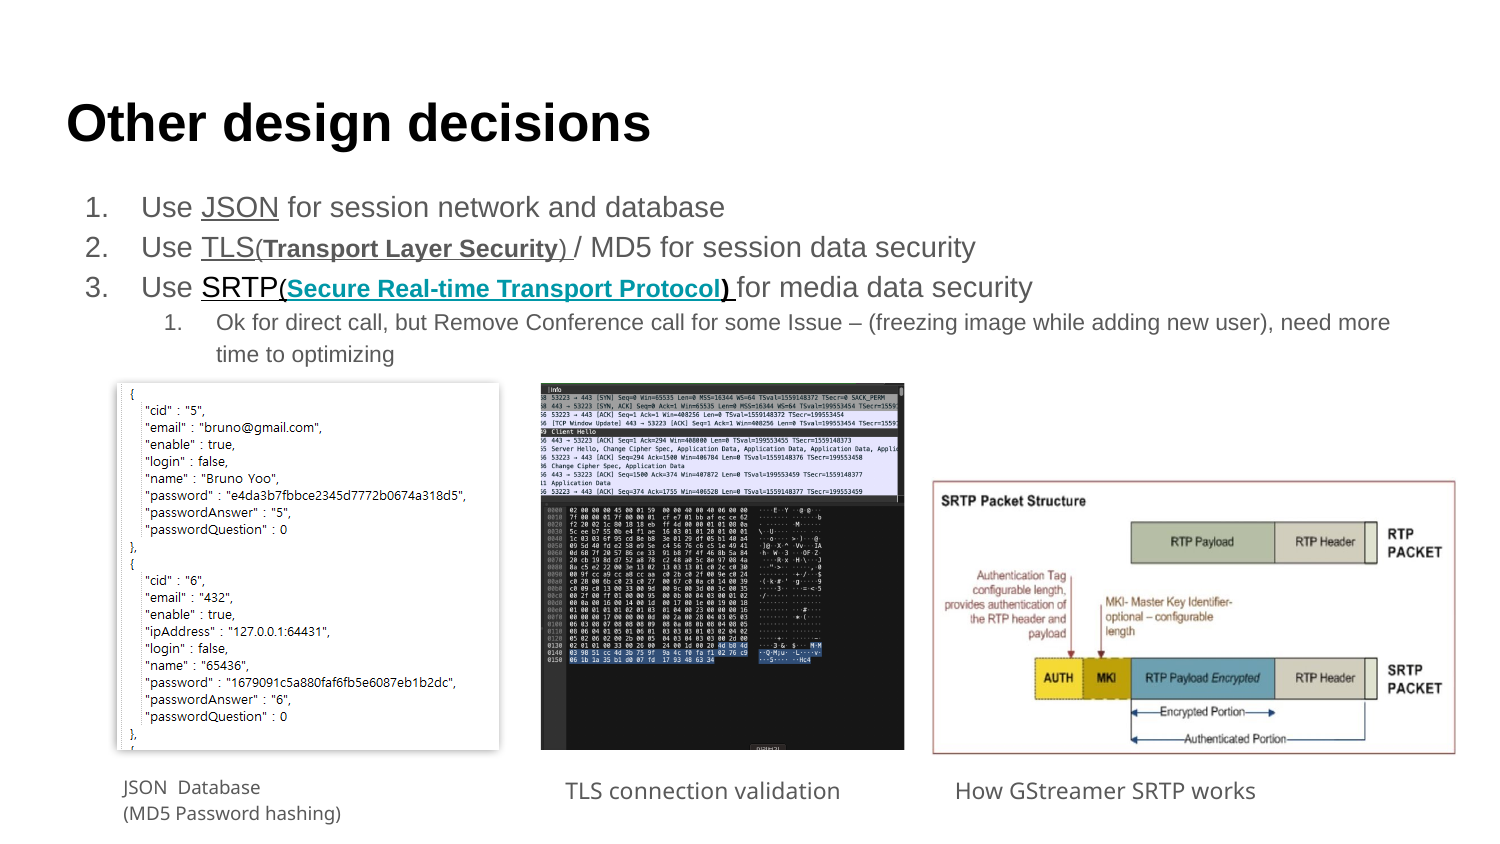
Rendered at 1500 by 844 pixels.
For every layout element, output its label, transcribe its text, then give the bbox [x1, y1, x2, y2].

picture [931, 477, 1458, 757]
picture [540, 383, 905, 750]
picture [117, 383, 499, 750]
list How GStreamer SRTP works [939, 764, 1340, 838]
title Other design decisions [51, 72, 1449, 167]
list JSON Database (MD5 Password hashing) [108, 757, 508, 838]
list TLS connection validation [550, 757, 939, 838]
list Use JSON for session network and database Use TLS(Transport Layer Security) / MD5 for session data security Use SRTP(Secure Real-time Transport Protocol) for media data security Ok for direct call, but Remove Conference call for some Issue – (freezing image while adding new user), need more time to optimizing [51, 167, 1449, 729]
